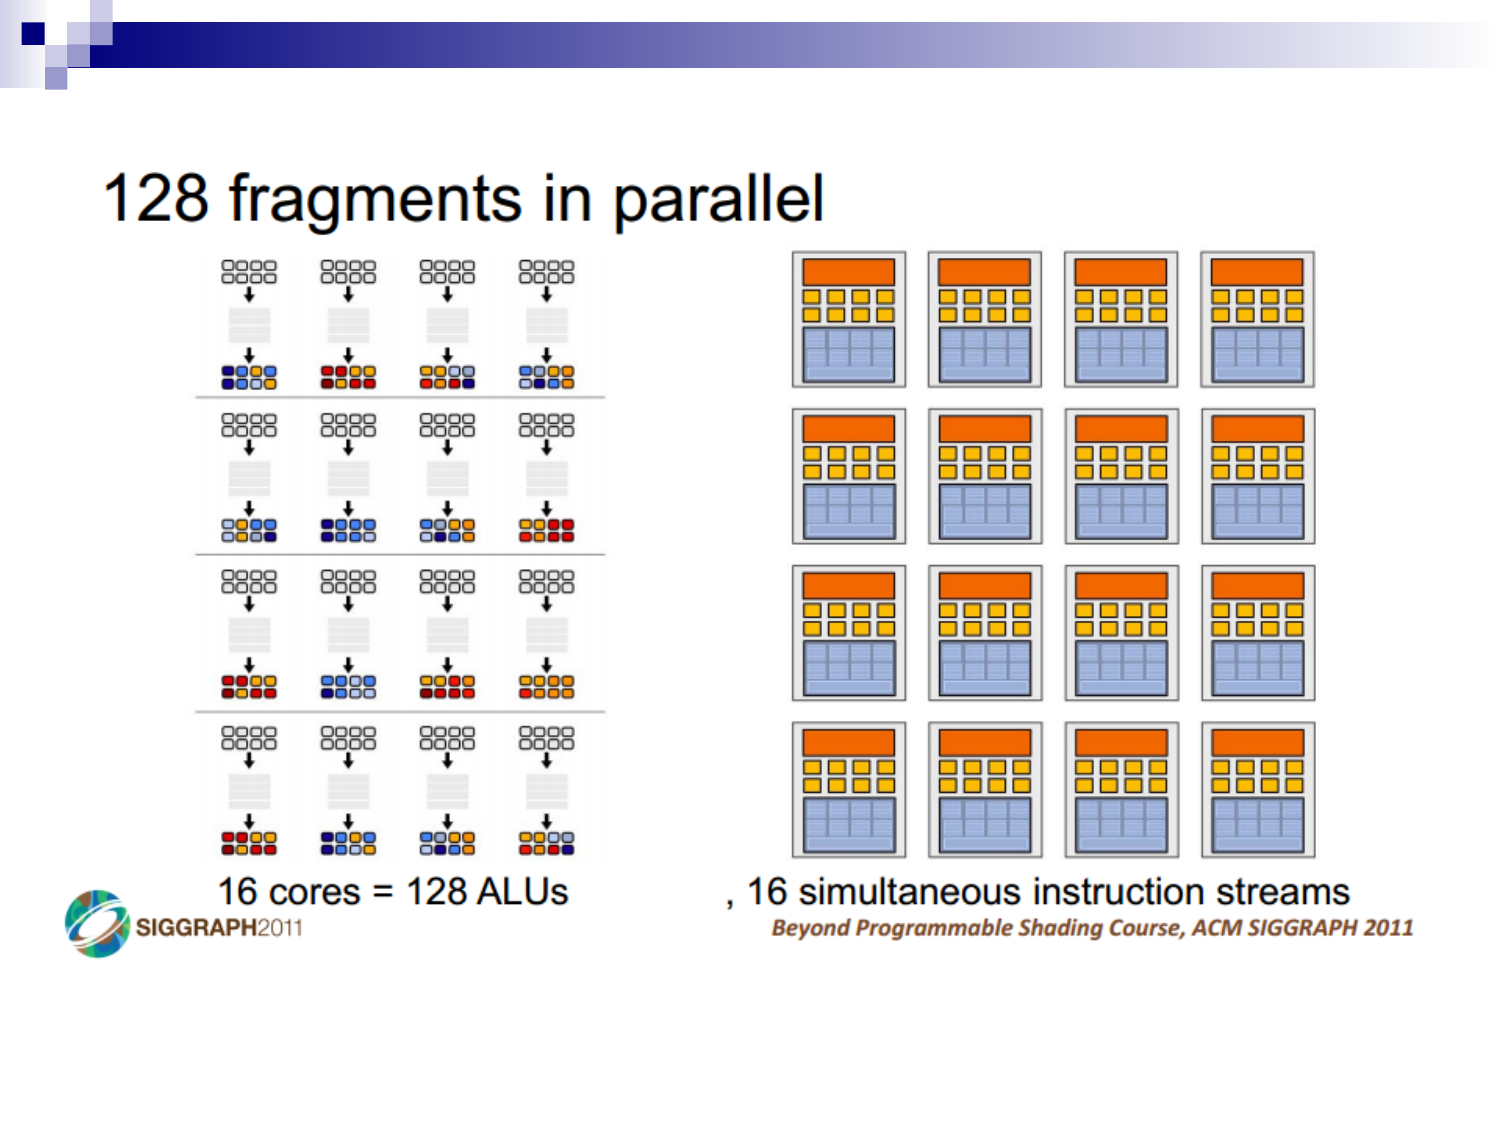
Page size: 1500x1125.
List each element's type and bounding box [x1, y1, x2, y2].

picture [59, 160, 1441, 965]
